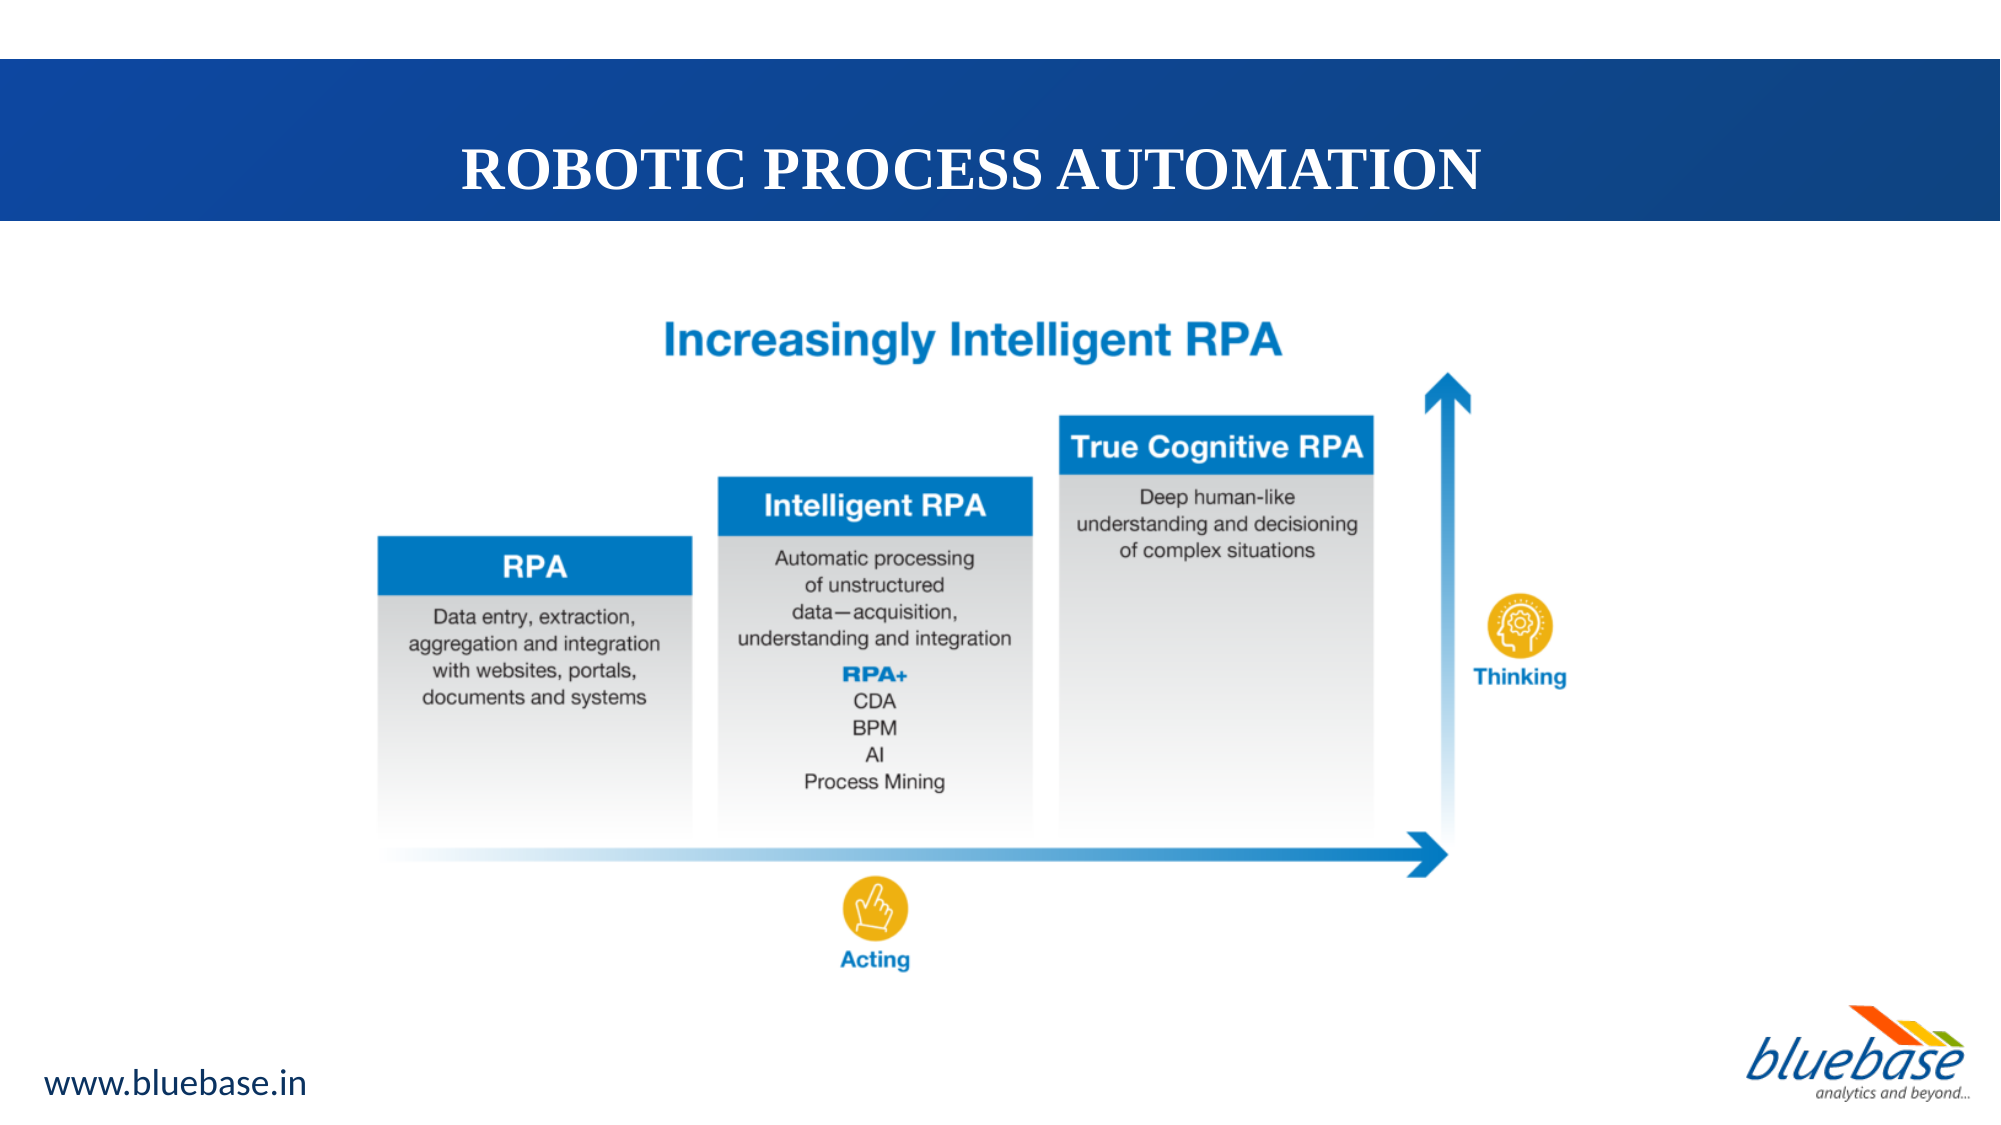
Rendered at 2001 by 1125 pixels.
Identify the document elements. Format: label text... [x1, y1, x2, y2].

picture [1728, 995, 1983, 1111]
text_box [0, 59, 371, 221]
picture [344, 288, 1602, 996]
text_box www.bluebase.in [29, 1050, 326, 1110]
text_box [1574, 59, 2000, 221]
text_box ROBOTIC PROCESS AUTOMATION [371, 59, 1574, 221]
